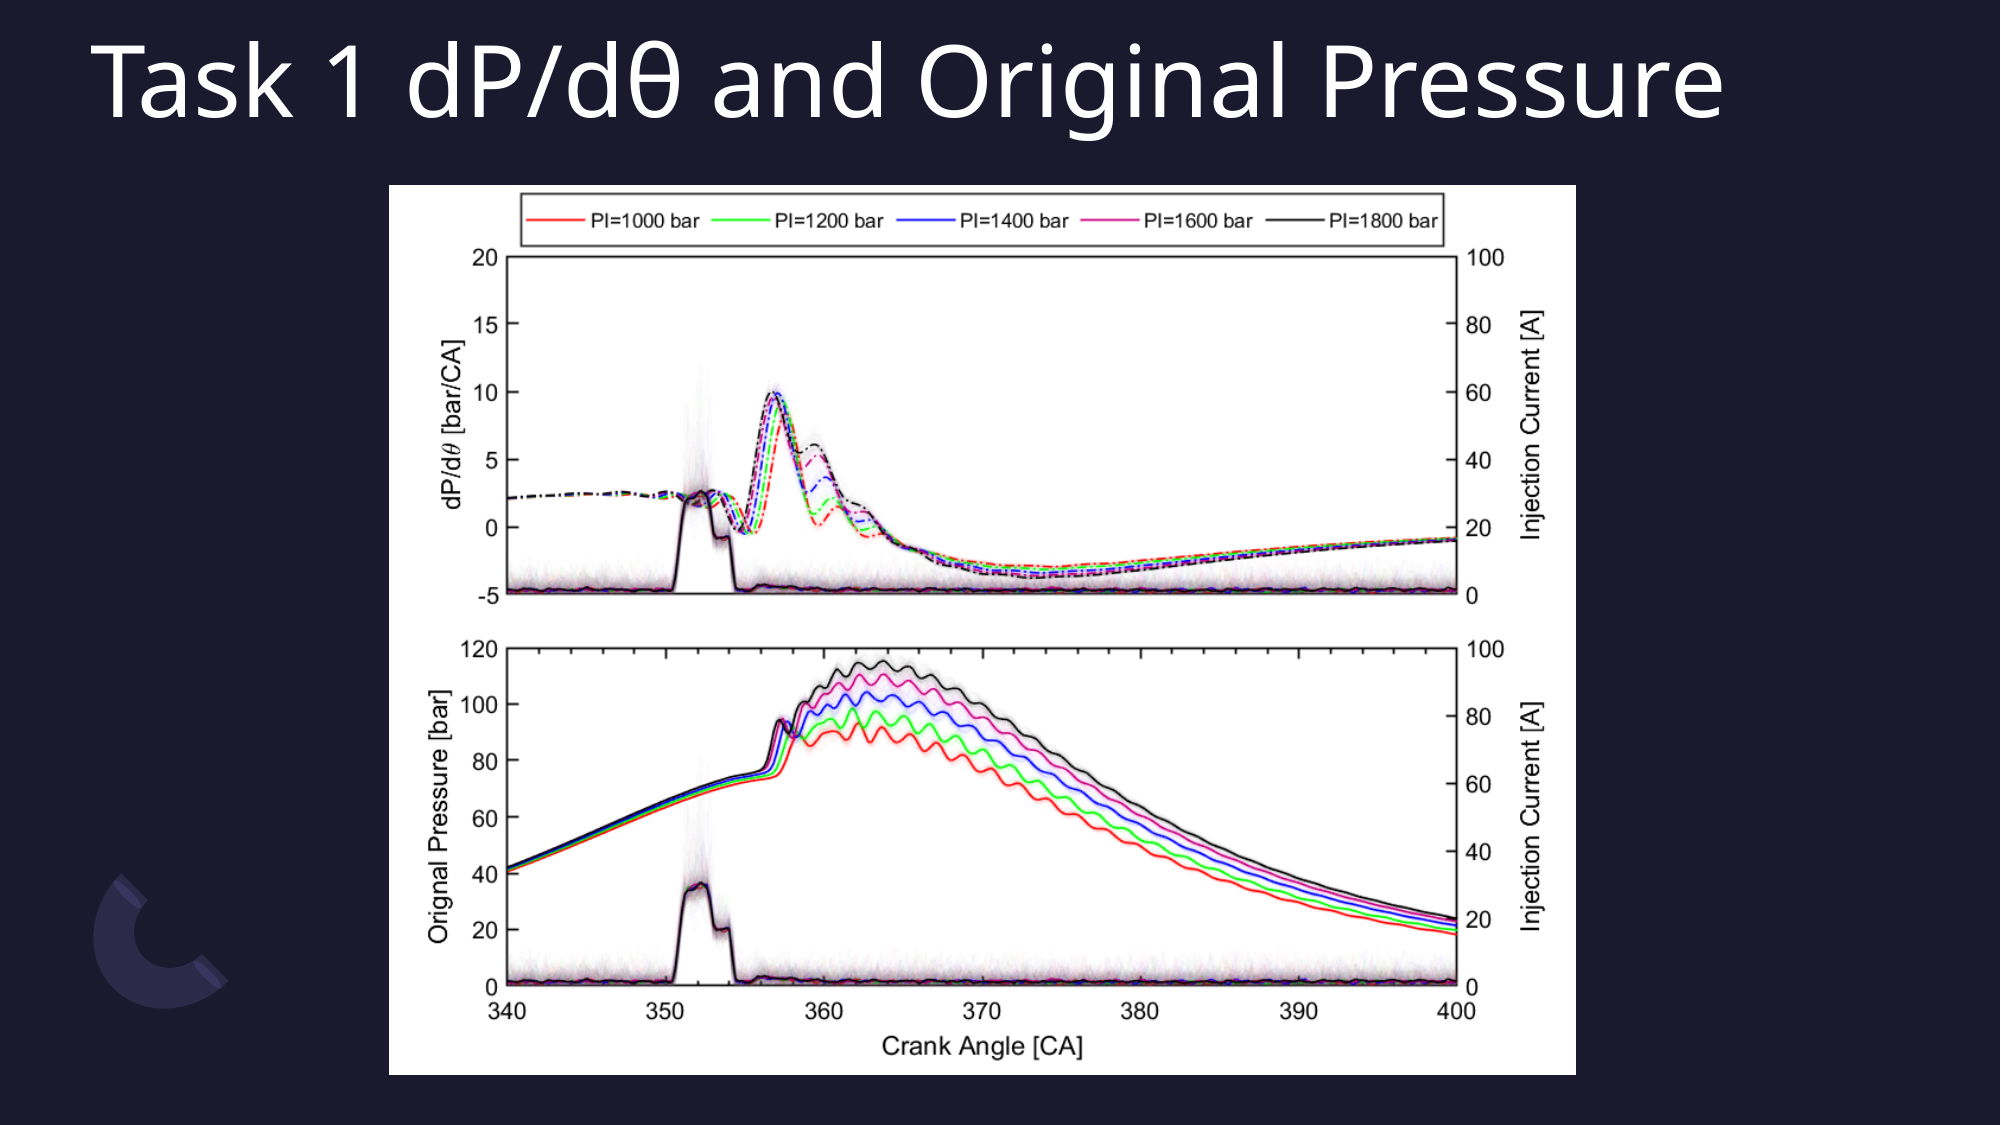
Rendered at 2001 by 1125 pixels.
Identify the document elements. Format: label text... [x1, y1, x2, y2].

title Task 1 dP/dθ and Original Pressure [90, 31, 1910, 186]
picture [388, 185, 1576, 1076]
